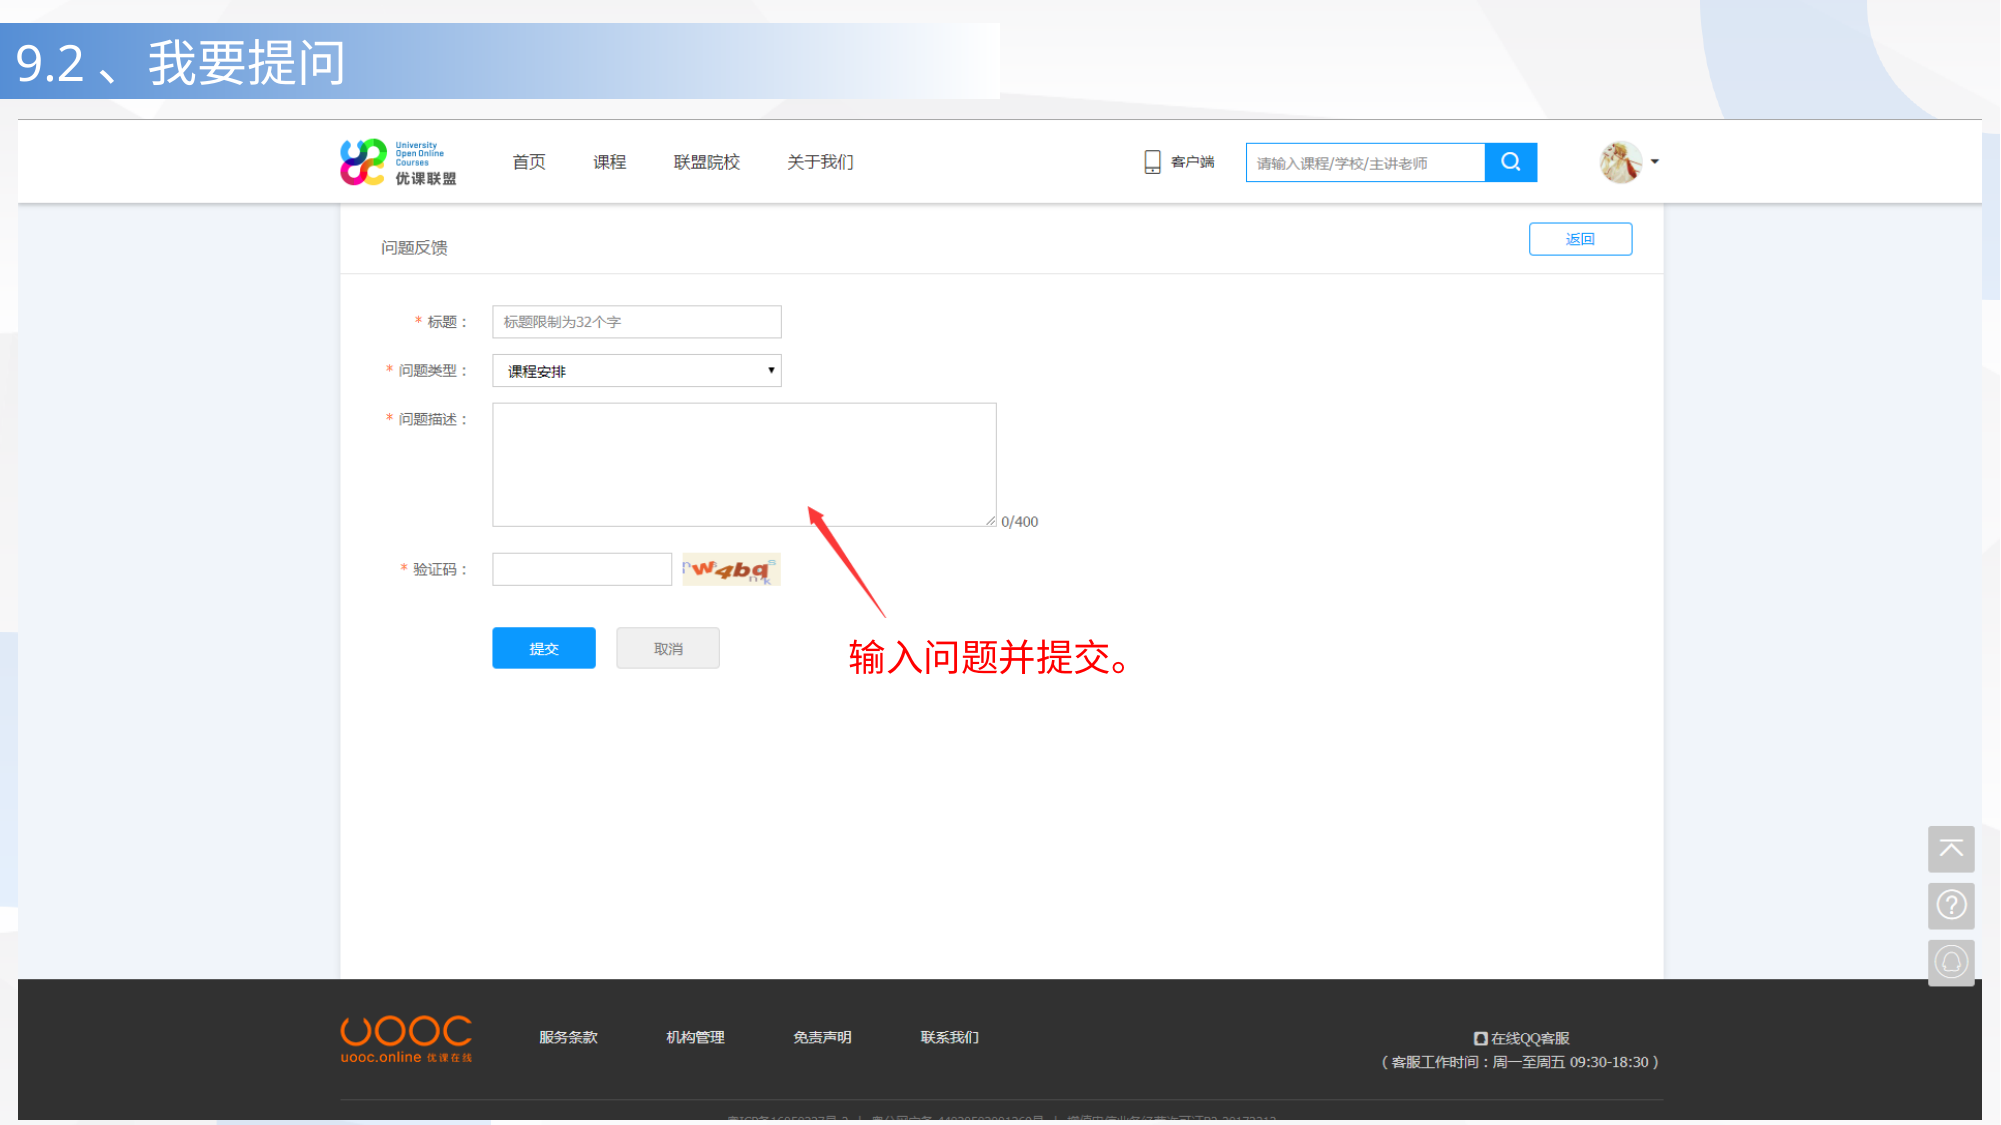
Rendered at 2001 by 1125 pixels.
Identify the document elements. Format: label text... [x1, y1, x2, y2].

text_box 9.2、我要提问 [0, 23, 1000, 99]
picture [0, 0, 2000, 1125]
